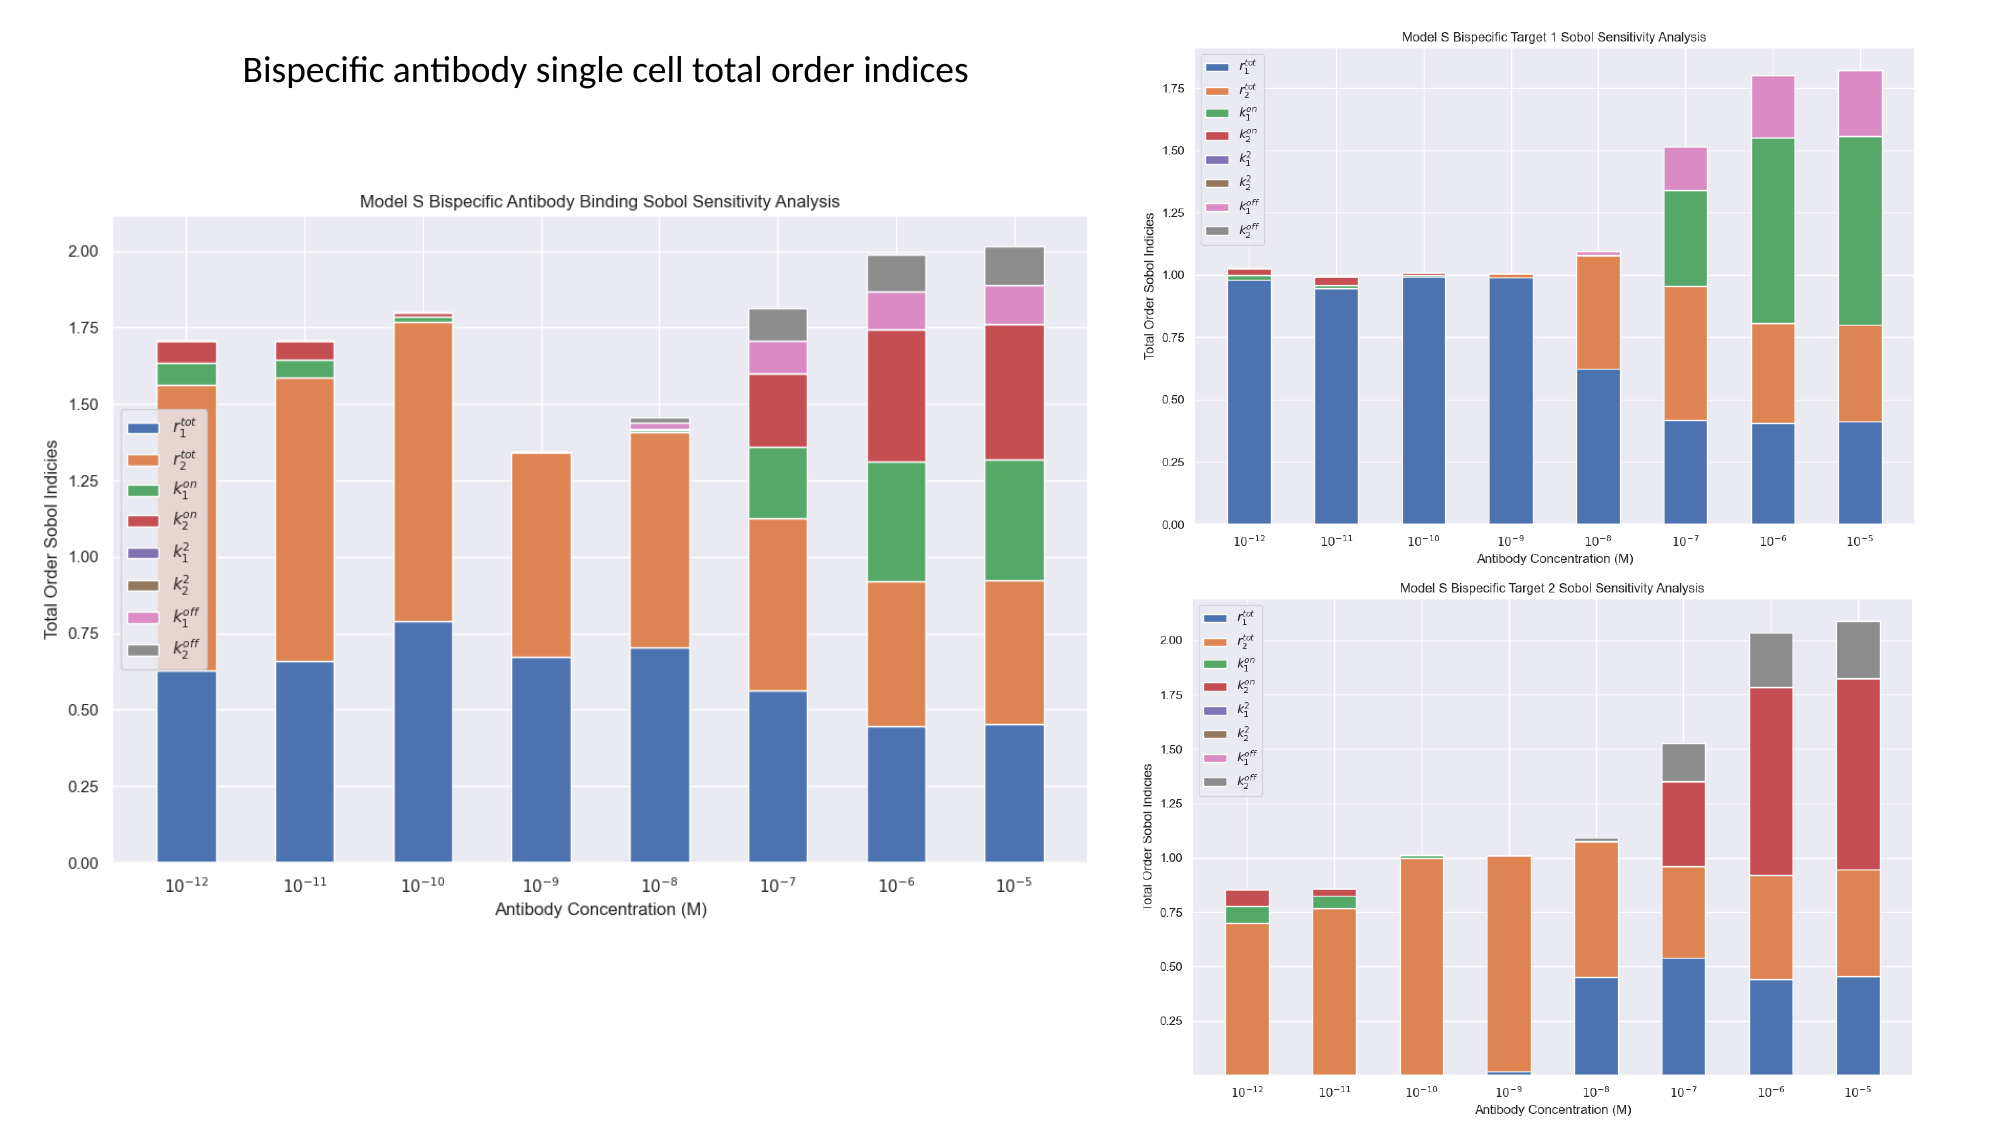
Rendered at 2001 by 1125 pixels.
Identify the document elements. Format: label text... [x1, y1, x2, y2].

text_box Bispecific antibody single cell total order indices [228, 37, 985, 98]
picture [1143, 30, 1919, 1125]
picture [38, 195, 1090, 930]
